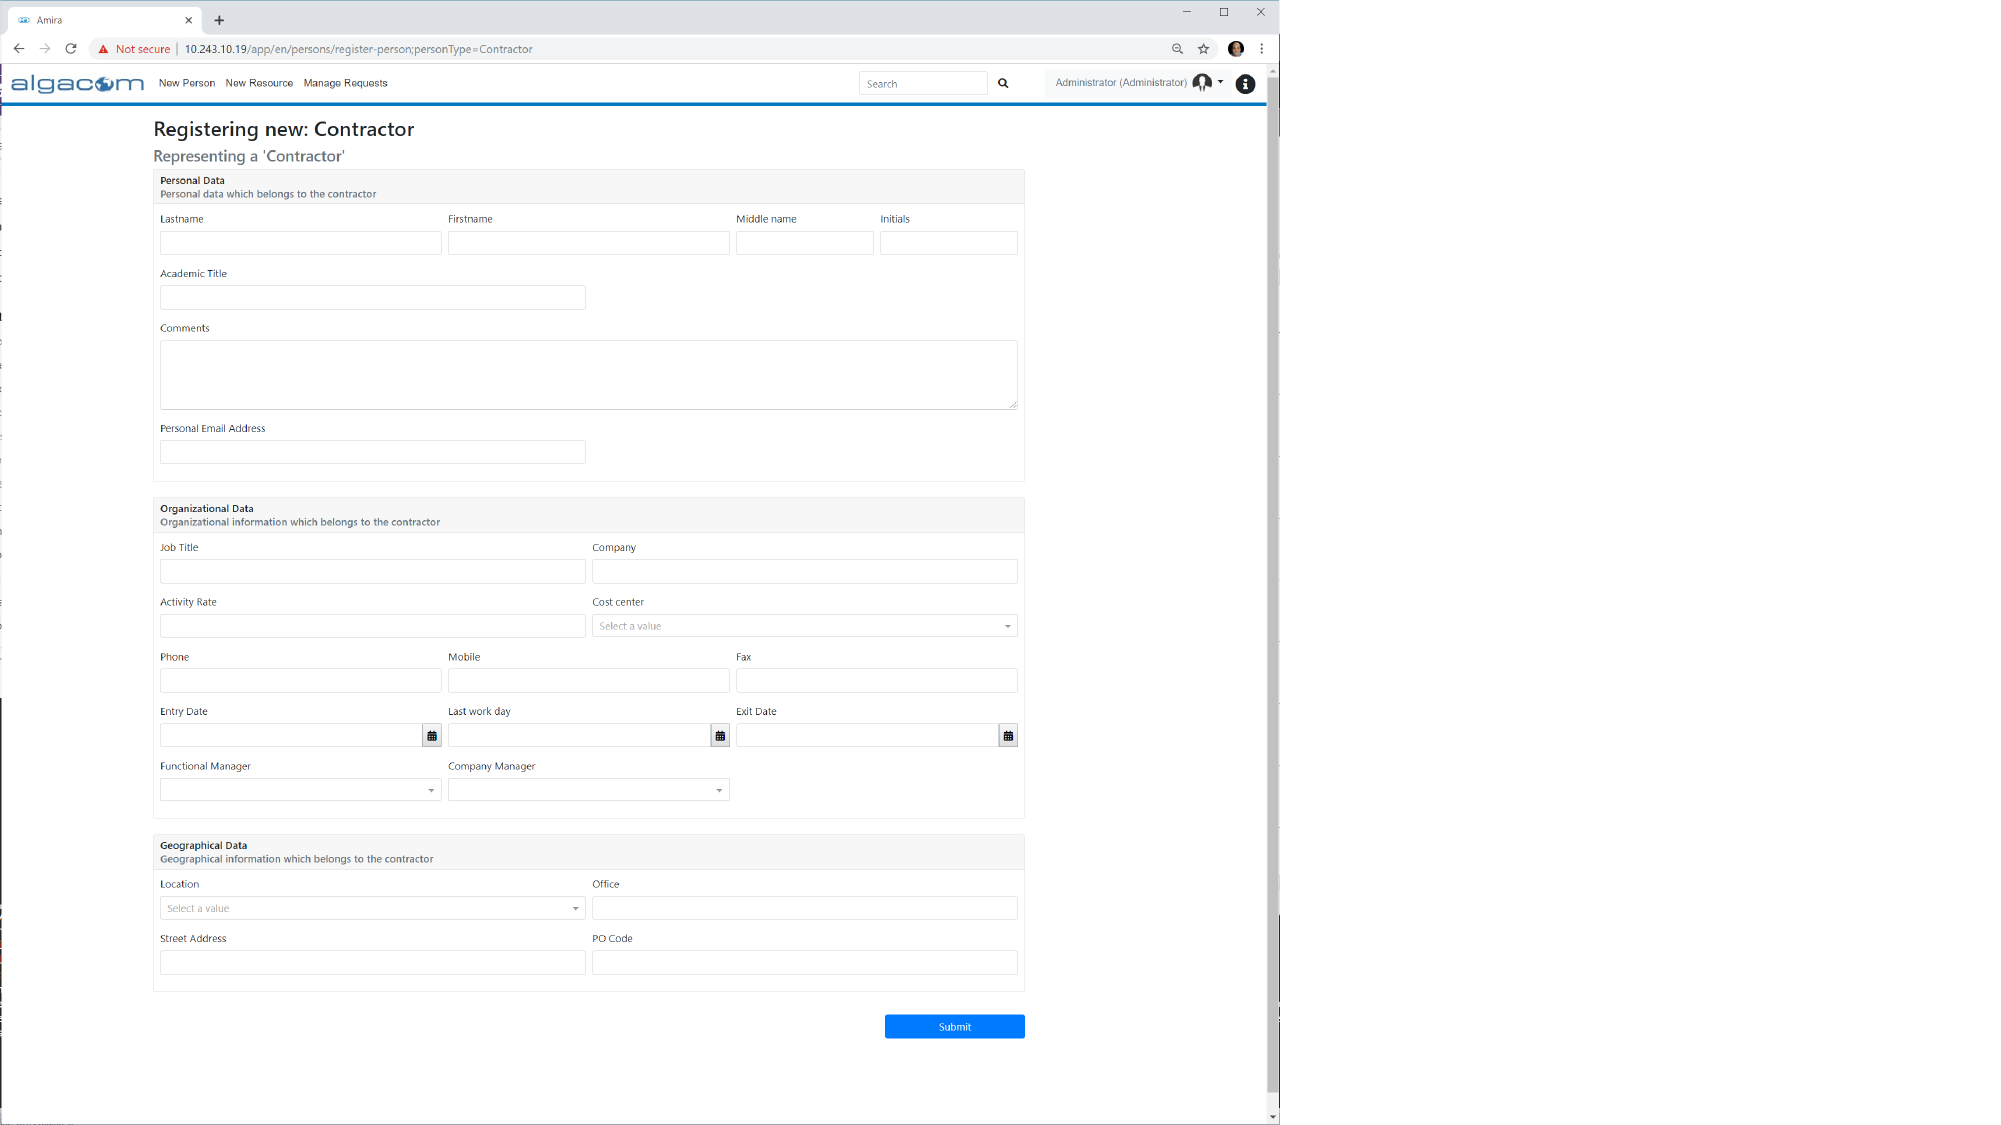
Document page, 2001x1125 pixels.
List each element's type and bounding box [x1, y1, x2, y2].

picture [0, 0, 1280, 1125]
